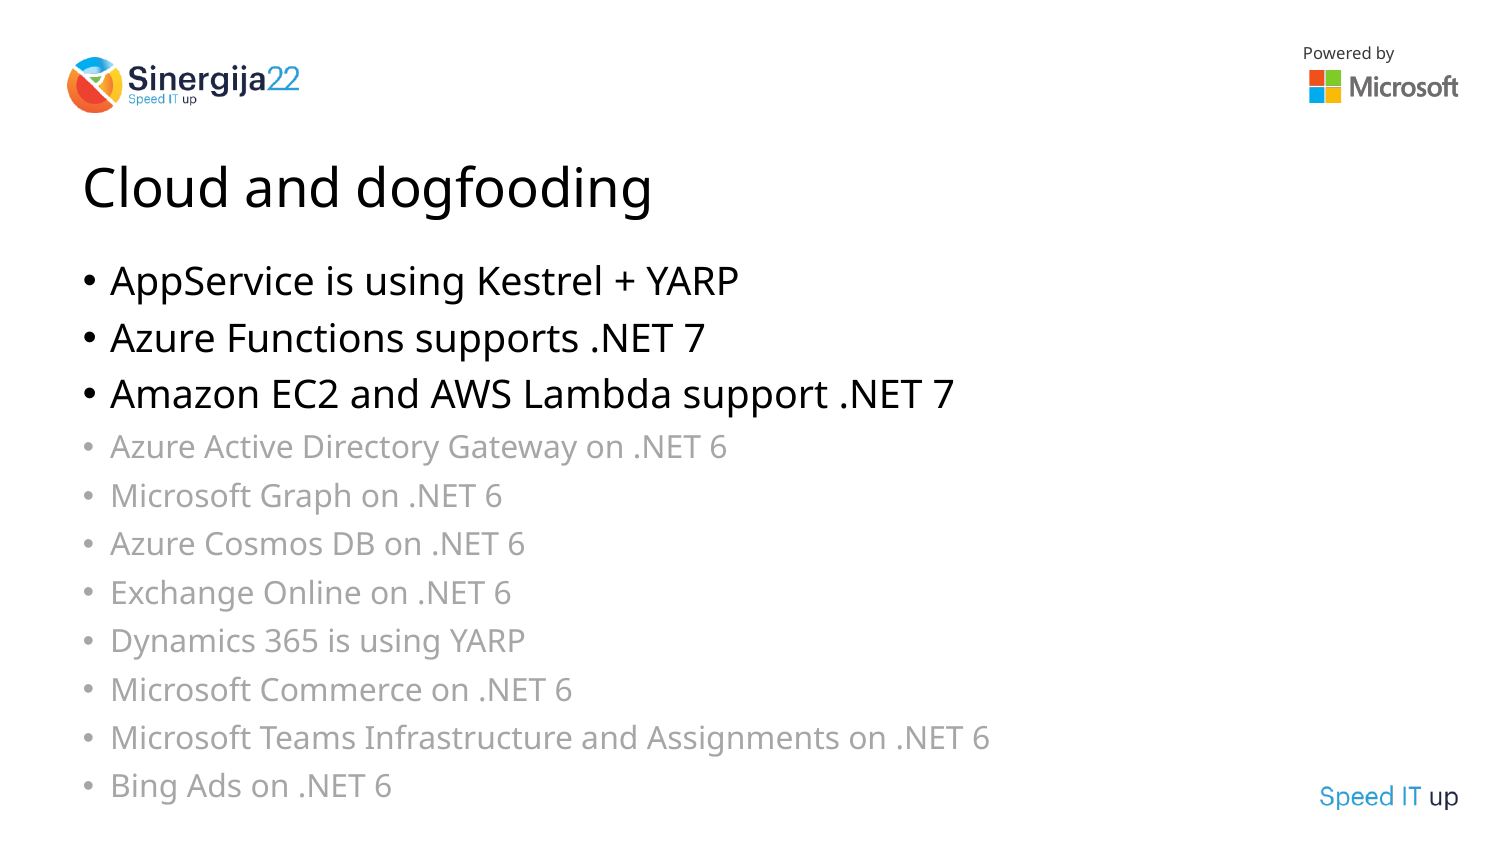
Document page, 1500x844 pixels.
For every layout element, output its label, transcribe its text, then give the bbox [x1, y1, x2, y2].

list AppService is using Kestrel + YARP Azure Functions supports .NET 7 Amazon EC2 and AWS Lambda support .NET 7 Azure Active Directory Gateway on .NET 6 Microsoft Graph on .NET 6 Azure Cosmos DB on .NET 6 Exchange Online on .NET 6 Dynamics 365 is using YARP Microsoft Commerce on .NET 6 Microsoft Teams Infrastructure and Assignments on .NET 6 Bing Ads on .NET 6 [67, 254, 1459, 814]
title Cloud and dogfooding [67, 153, 1459, 227]
picture [67, 57, 299, 113]
